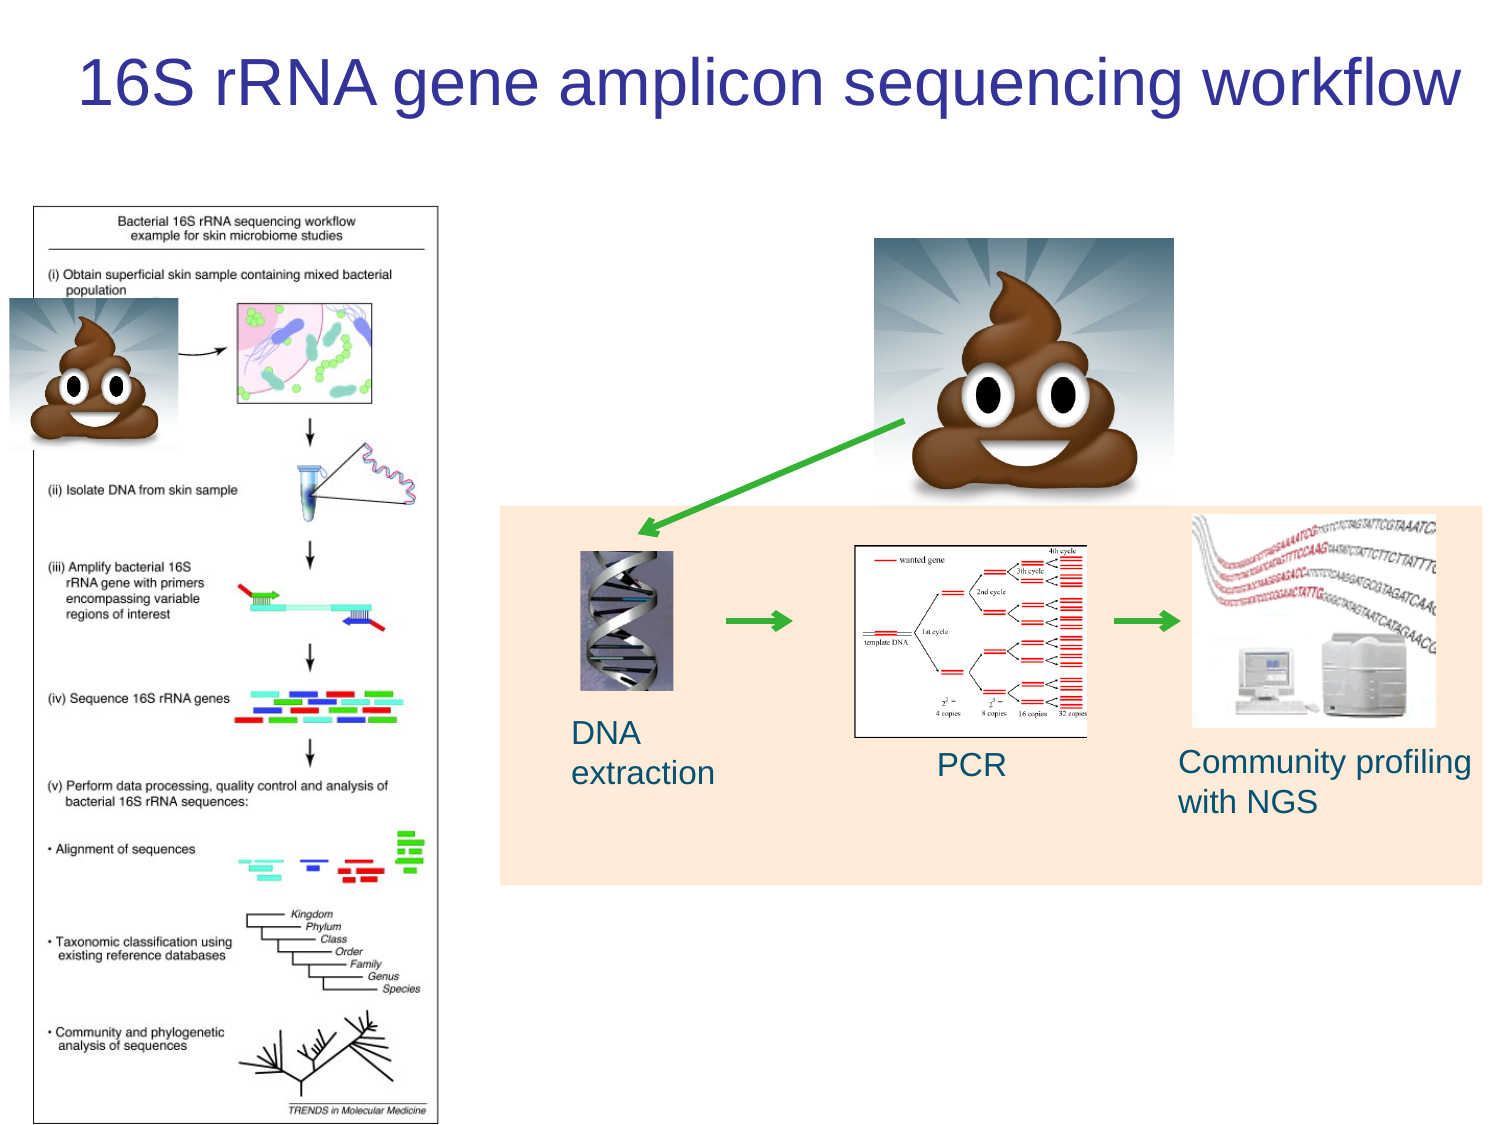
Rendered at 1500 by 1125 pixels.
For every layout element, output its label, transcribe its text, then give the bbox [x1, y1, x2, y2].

text_box [499, 505, 1483, 886]
text_box Community profiling with NGS [1163, 733, 1500, 828]
picture [854, 545, 1088, 739]
text_box PCR [922, 746, 1087, 791]
text_box DNA extraction [556, 703, 793, 799]
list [873, 238, 1175, 508]
picture [1192, 514, 1436, 729]
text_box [637, 420, 905, 535]
picture [0, 0, 1500, 1125]
title 16S rRNA gene amplicon sequencing workflow [75, 45, 1500, 233]
picture [580, 551, 674, 691]
